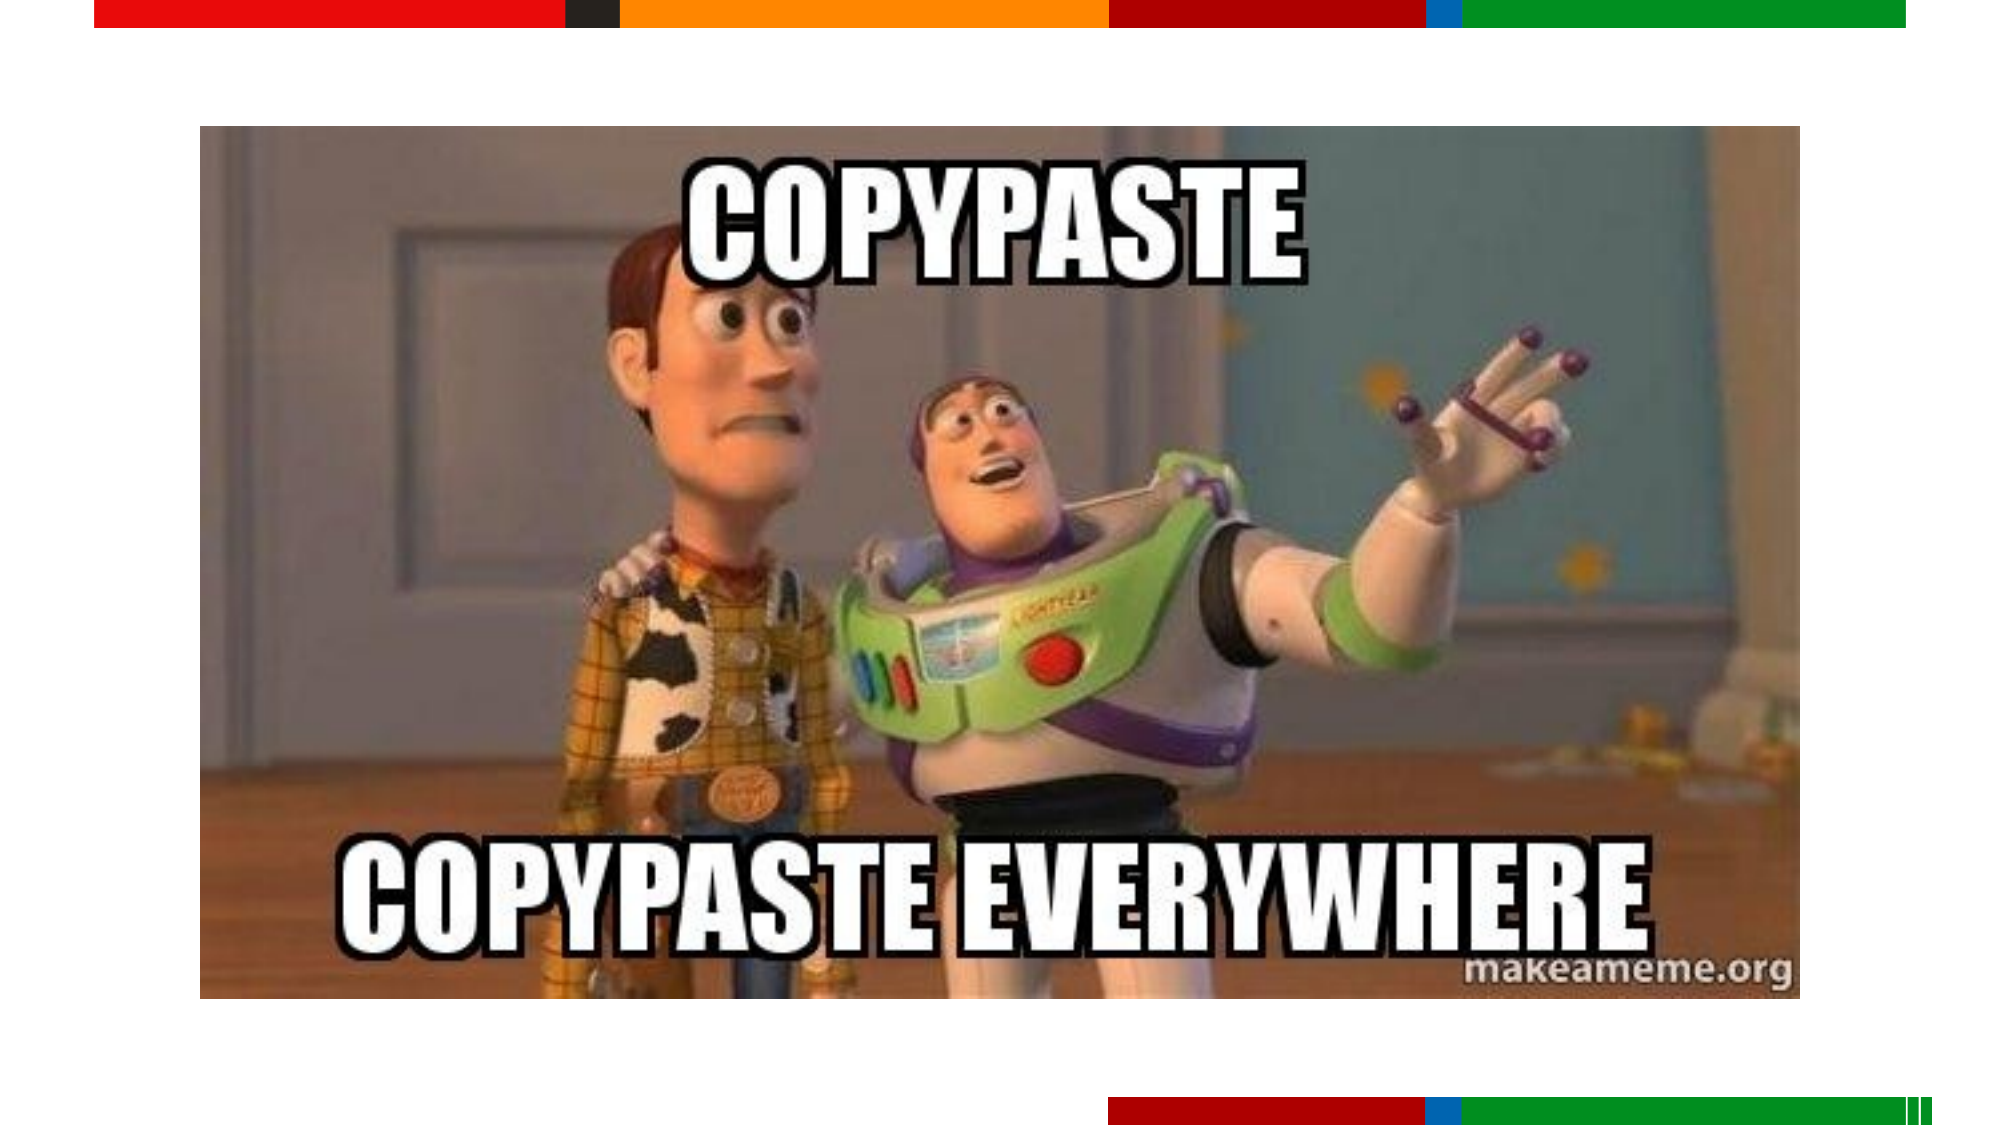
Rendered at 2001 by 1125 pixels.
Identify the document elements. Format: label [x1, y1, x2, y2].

text_box [1920, 1096, 1933, 1125]
text_box [1907, 1096, 1920, 1125]
picture [1108, 1097, 1906, 1125]
picture [94, 0, 1906, 28]
picture [200, 126, 1800, 999]
